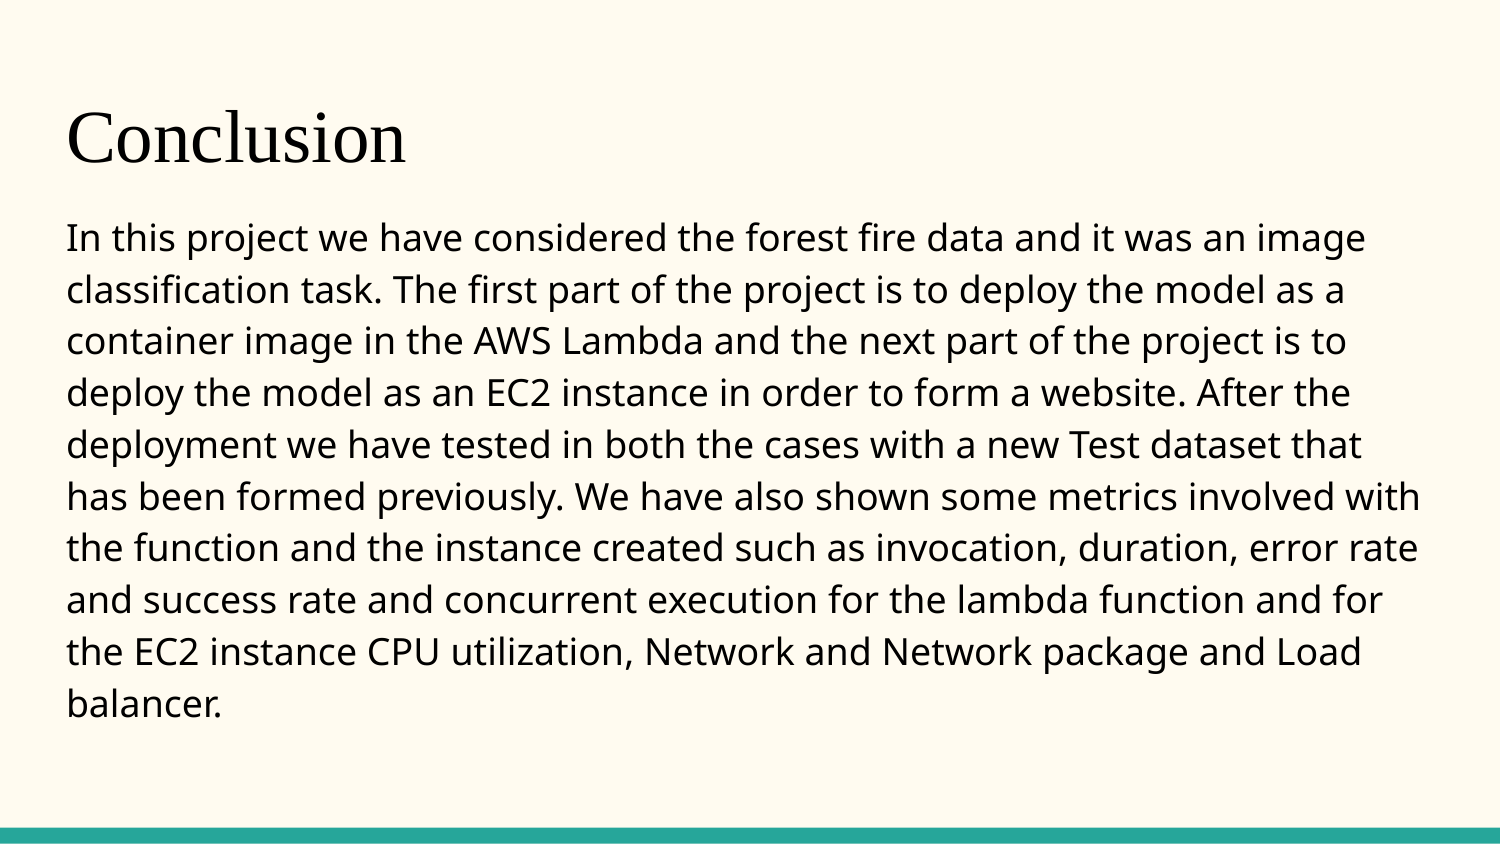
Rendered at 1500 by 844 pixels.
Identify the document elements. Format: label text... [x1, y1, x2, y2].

title Conclusion [51, 72, 1449, 174]
list In this project we have considered the forest fire data and it was an image classification task. The first part of the project is to deploy the model as a container image in the AWS Lambda and the next part of the project is to deploy the model as an EC2 instance in order to form a website. After the deployment we have tested in both the cases with a new Test dataset that has been formed previously. We have also shown some metrics involved with the function and the instance created such as invocation, duration, error rate and success rate and concurrent execution for the lambda function and for the EC2 instance CPU utilization, Network and Network package and Load balancer. [51, 192, 1449, 750]
